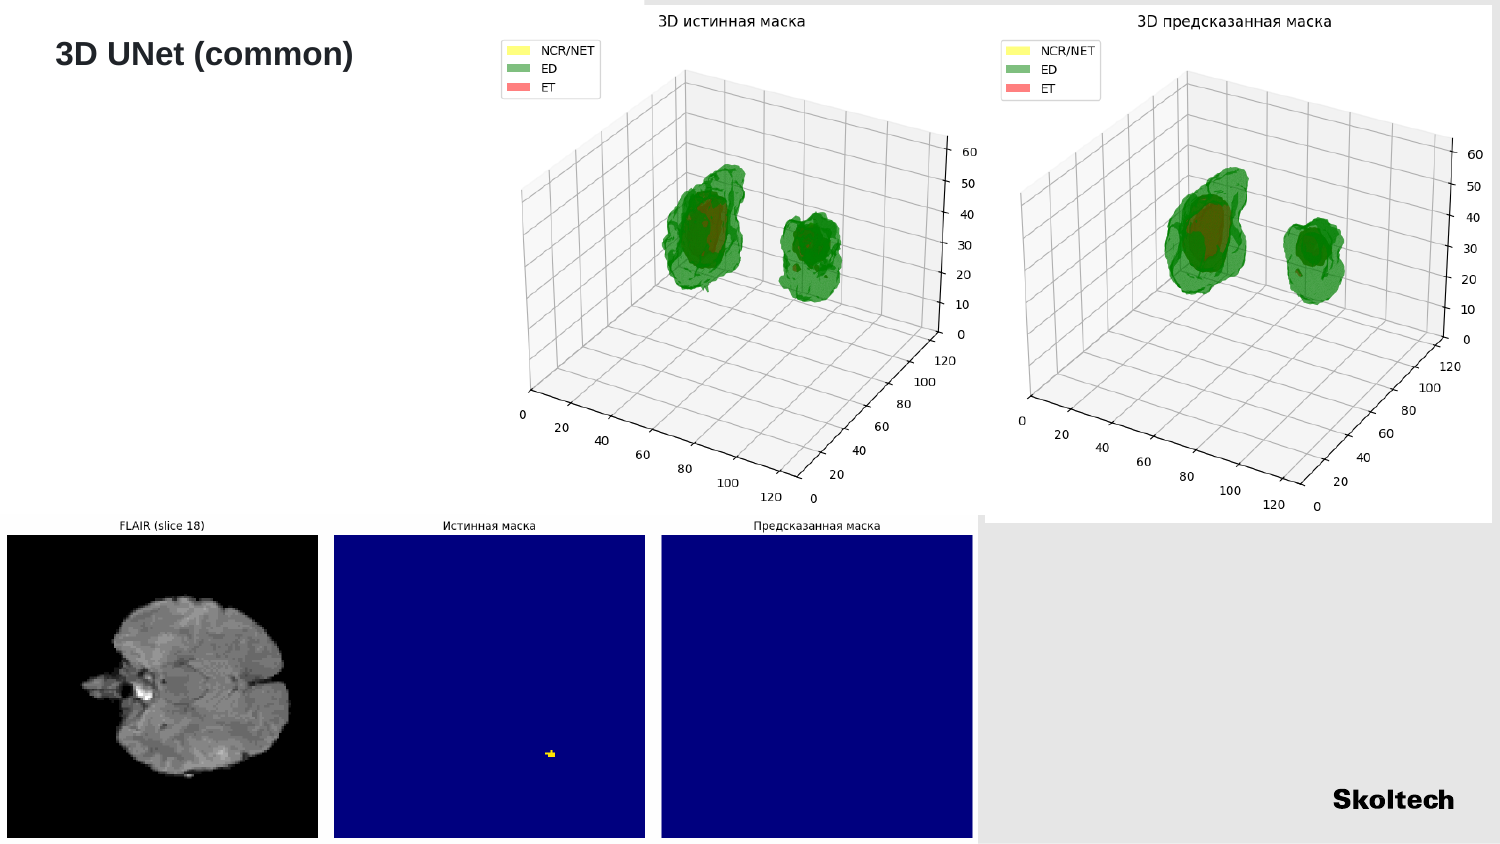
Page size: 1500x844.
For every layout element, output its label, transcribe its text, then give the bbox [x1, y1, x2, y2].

title 3D UNet (common) [46, 21, 481, 141]
picture [0, 5, 1492, 844]
